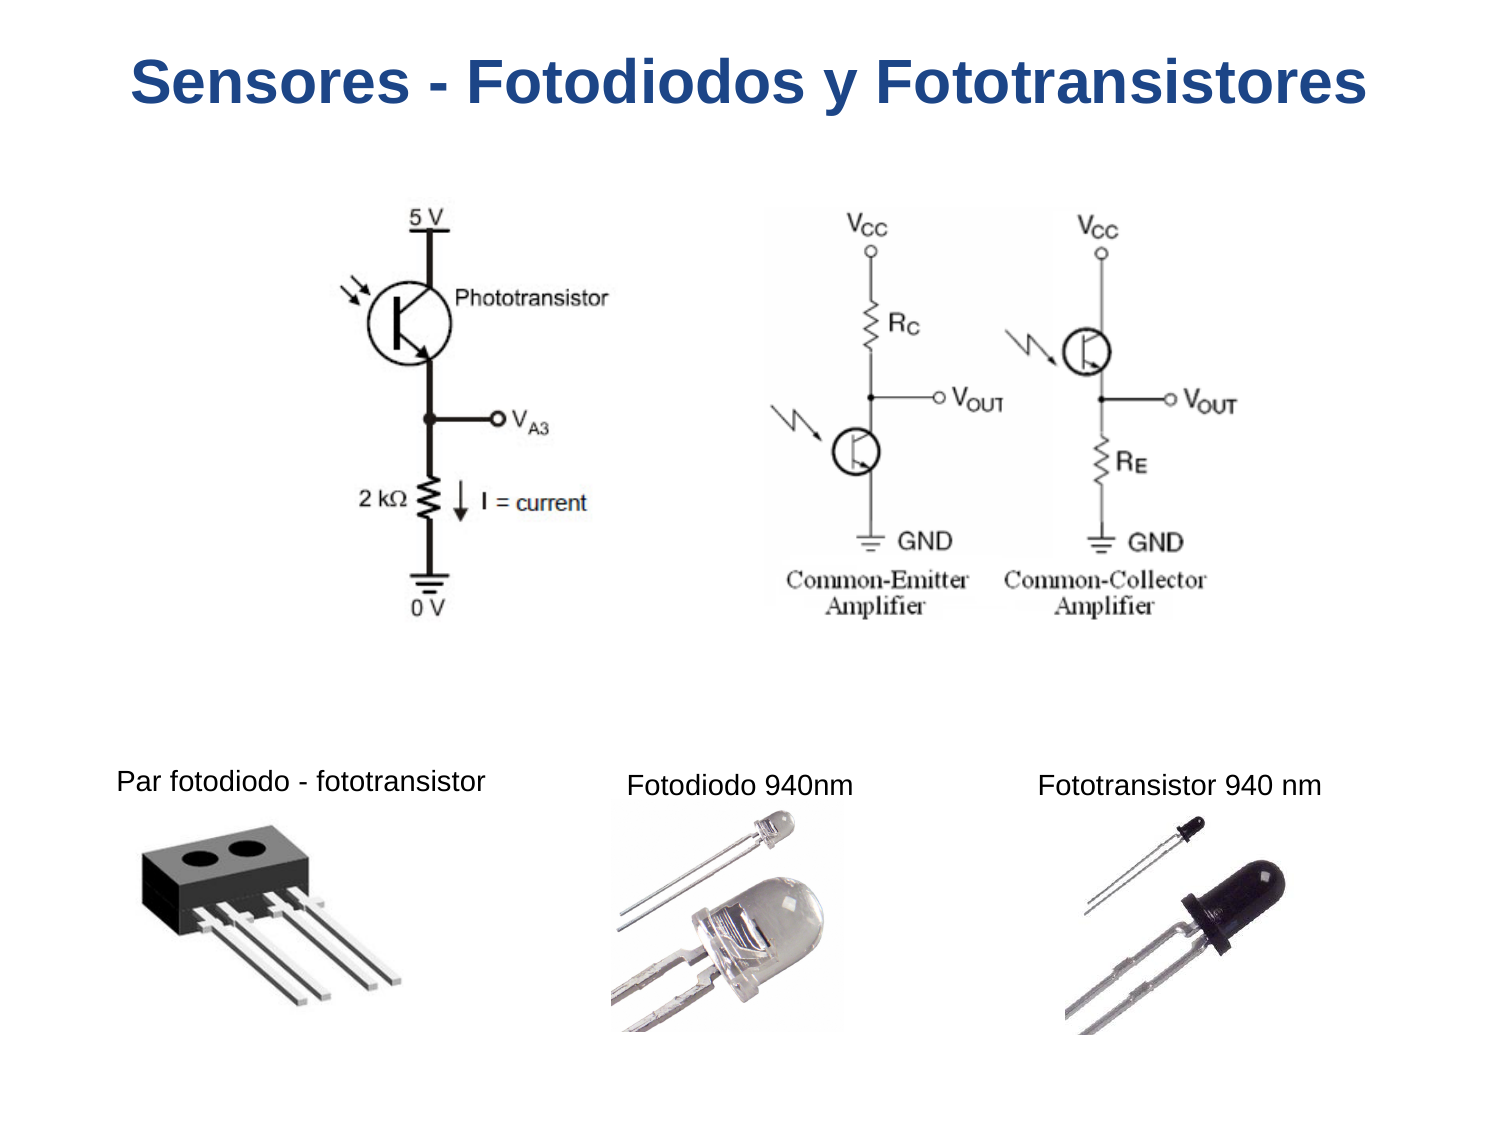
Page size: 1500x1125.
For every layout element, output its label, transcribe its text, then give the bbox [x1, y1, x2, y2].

picture [305, 196, 645, 633]
text_box Fototransistor 940 nm [1022, 751, 1346, 804]
picture [764, 206, 1243, 623]
picture [118, 808, 419, 1032]
picture [611, 799, 844, 1032]
text_box Fotodiodo 940nm [611, 751, 888, 804]
title Sensores - Fotodiodos y Fototransistores [75, 32, 1425, 131]
picture [1064, 796, 1303, 1035]
text_box Par fotodiodo - fototransistor [101, 746, 522, 800]
